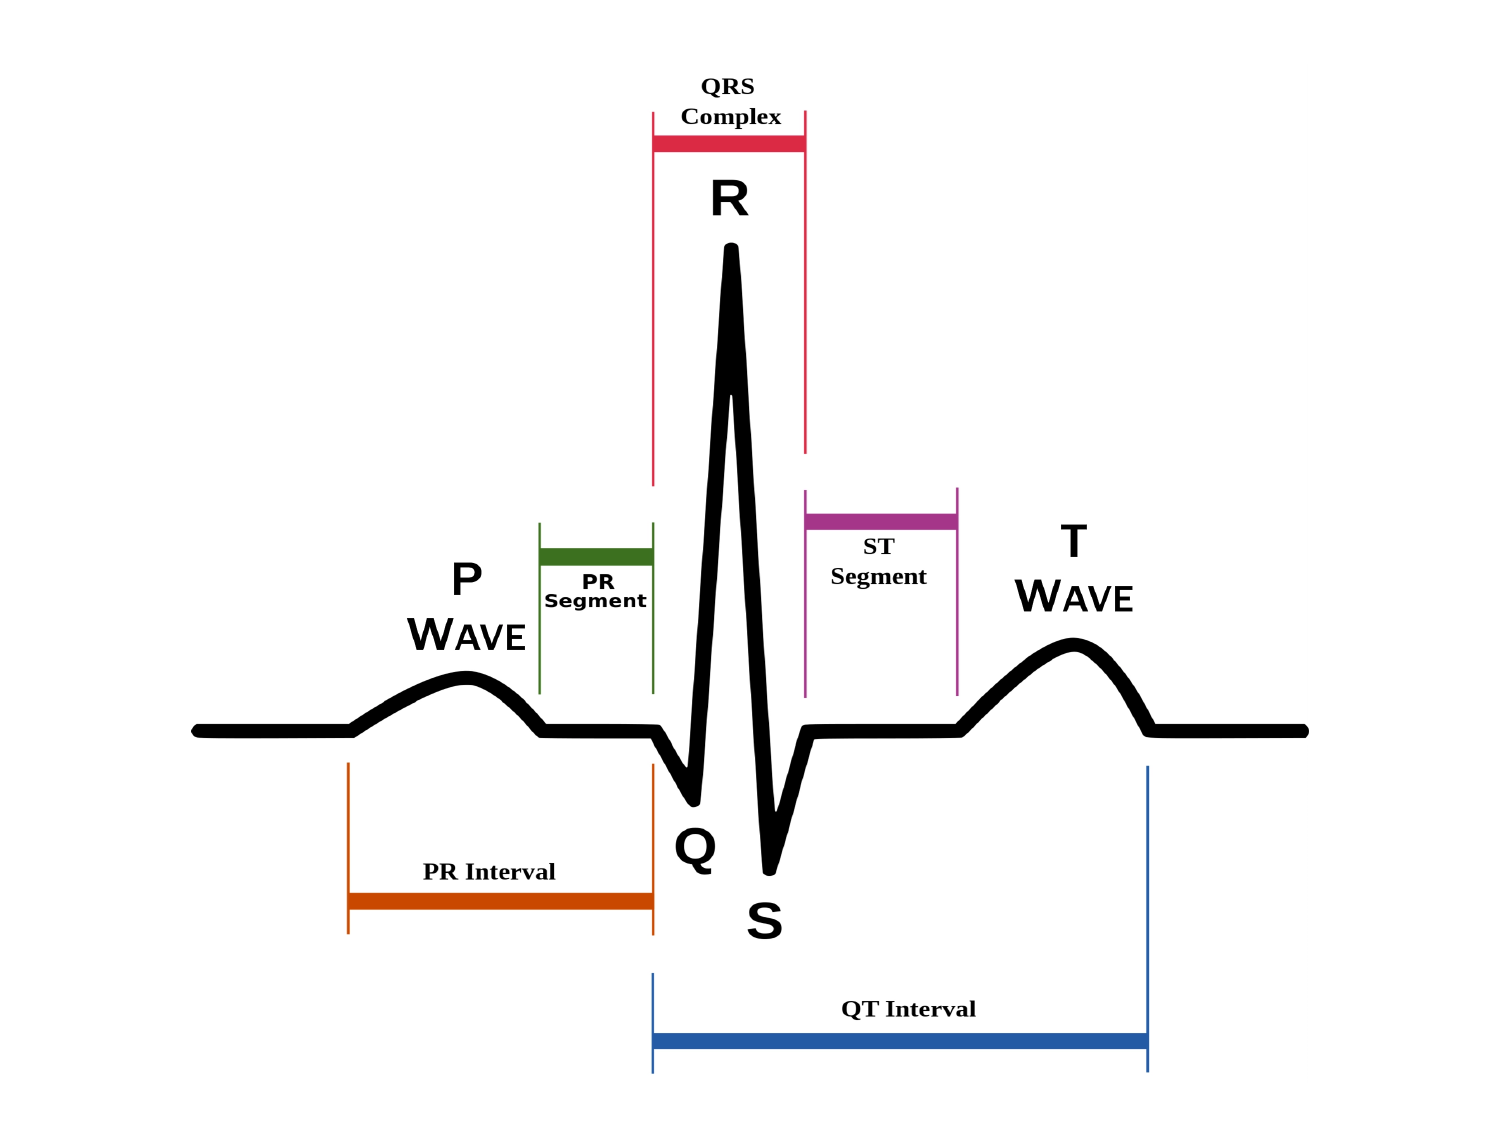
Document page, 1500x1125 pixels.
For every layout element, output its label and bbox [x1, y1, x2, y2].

picture [191, 63, 1309, 1084]
